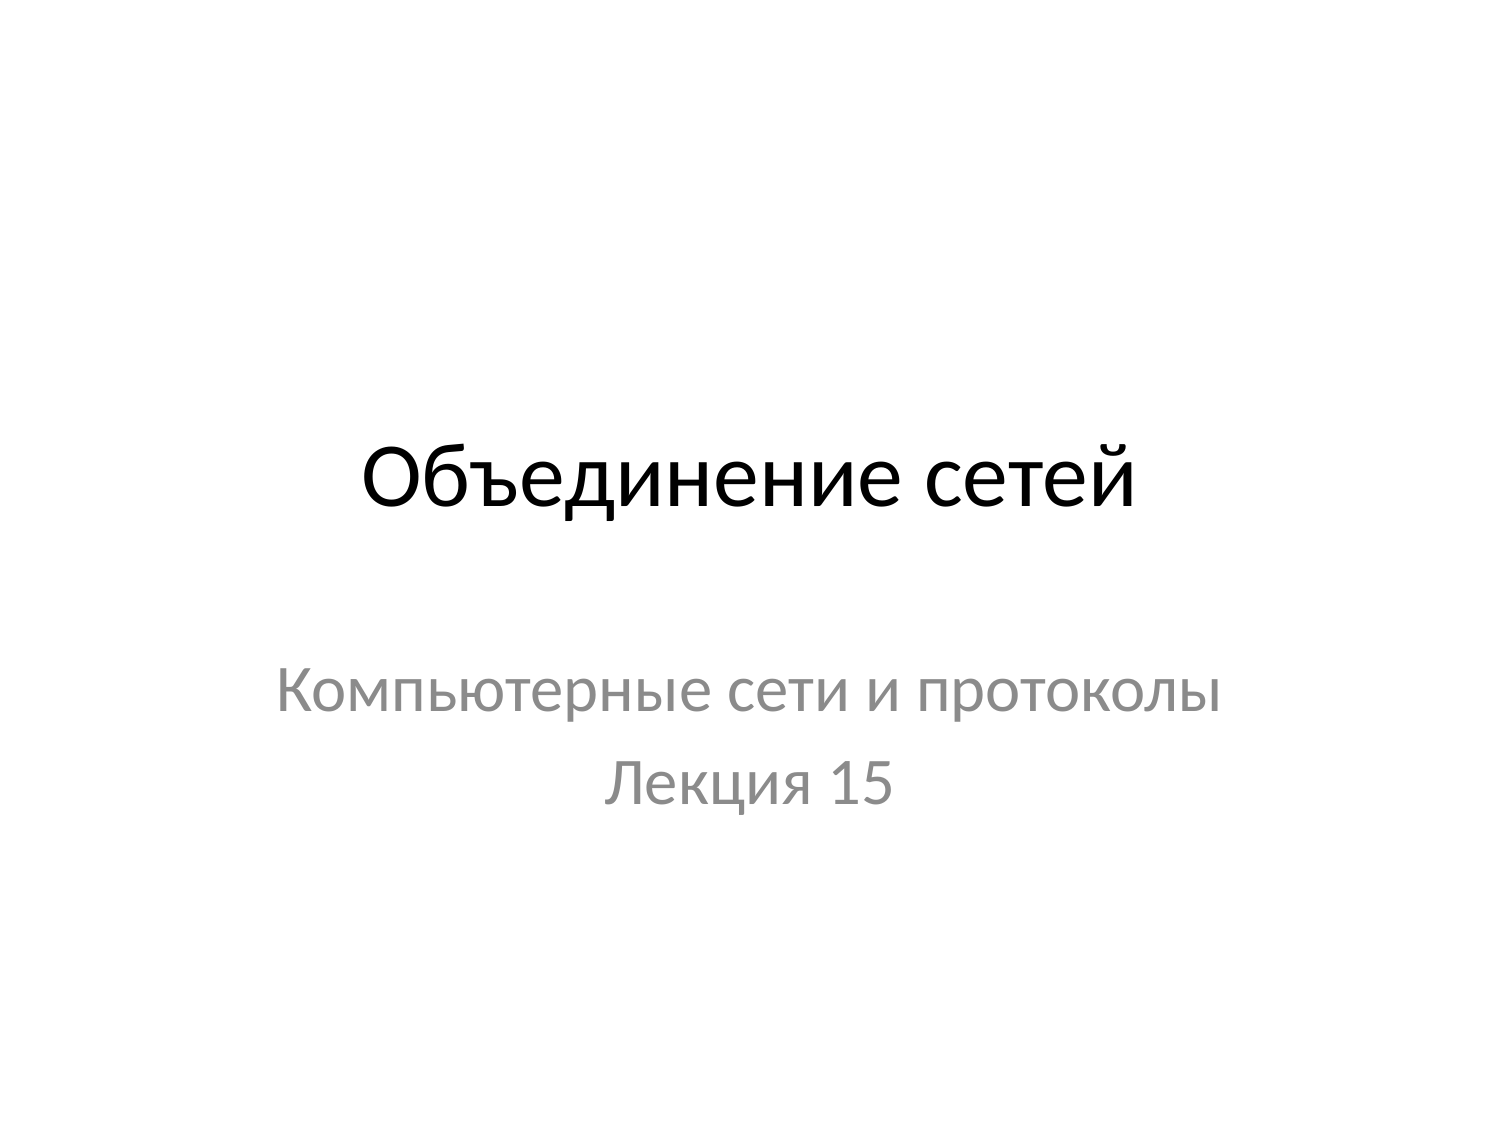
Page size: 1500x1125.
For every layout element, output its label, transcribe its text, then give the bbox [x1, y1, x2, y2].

subtitle Компьютерные сети и протоколы Лекция 15 [225, 637, 1275, 925]
title Объединение сетей [112, 349, 1388, 591]
